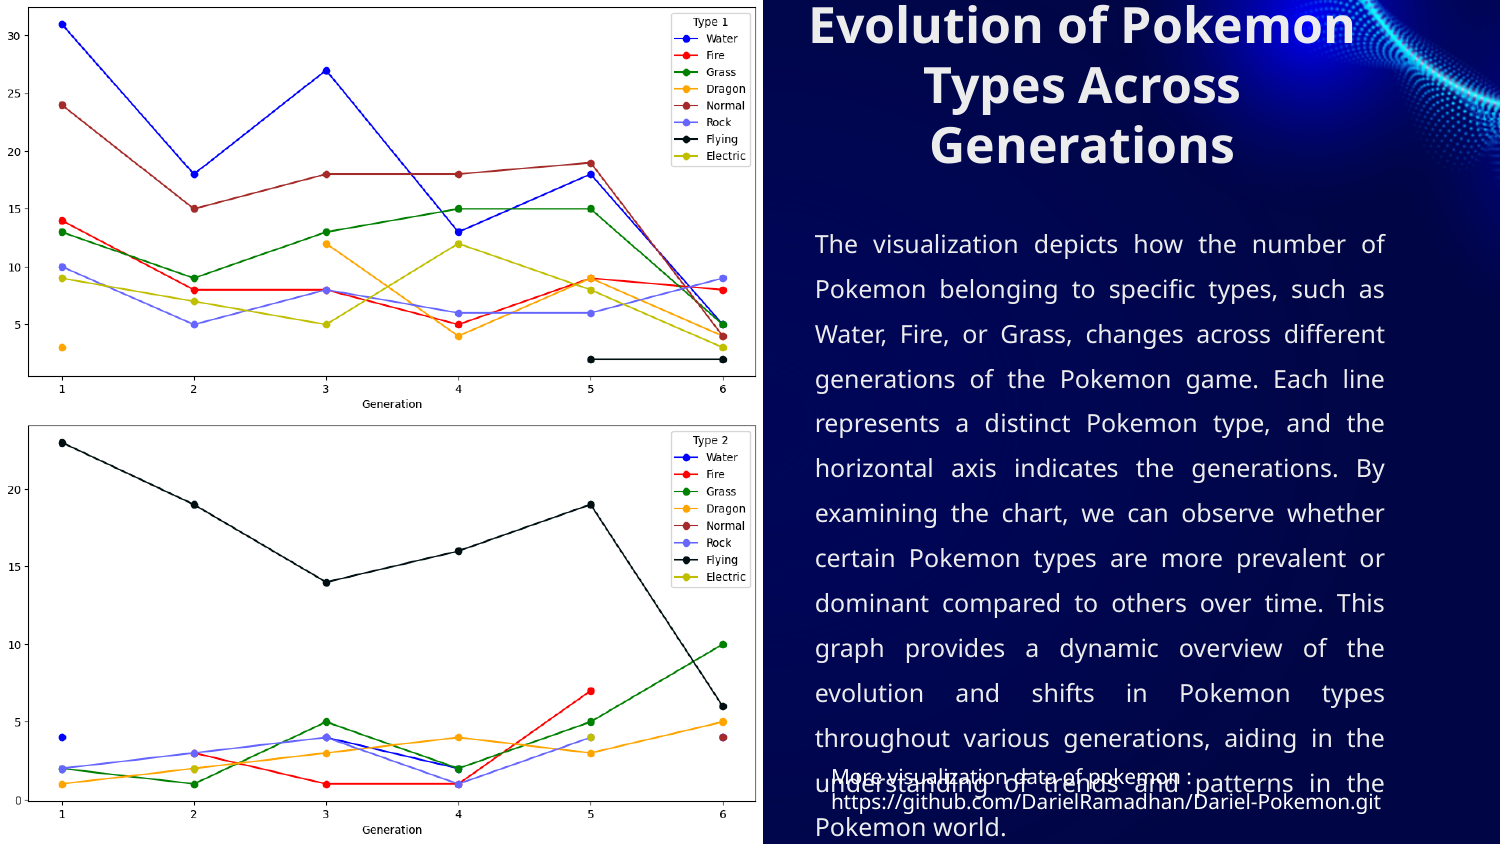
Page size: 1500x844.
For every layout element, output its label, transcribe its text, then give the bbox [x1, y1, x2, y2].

picture [0, 0, 1500, 844]
title Evolution of Pokemon Types Across Generations [789, 0, 1376, 189]
subtitle The visualization depicts how the number of Pokemon belonging to specific types, such as Water, Fire, or Grass, changes across different generations of the Pokemon game. Each line represents a distinct Pokemon type, and the horizontal axis indicates the generations. By examining the chart, we can observe whether certain Pokemon types are more prevalent or dominant compared to others over time. This graph provides a dynamic overview of the evolution and shifts in Pokemon types throughout various generations, aiding in the understanding of trends and patterns in the Pokemon world. [766, 198, 1401, 835]
text_box More visualization data of pokemon : https://github.com/DarielRamadhan/Dariel-Pokemon.git [815, 748, 1455, 823]
